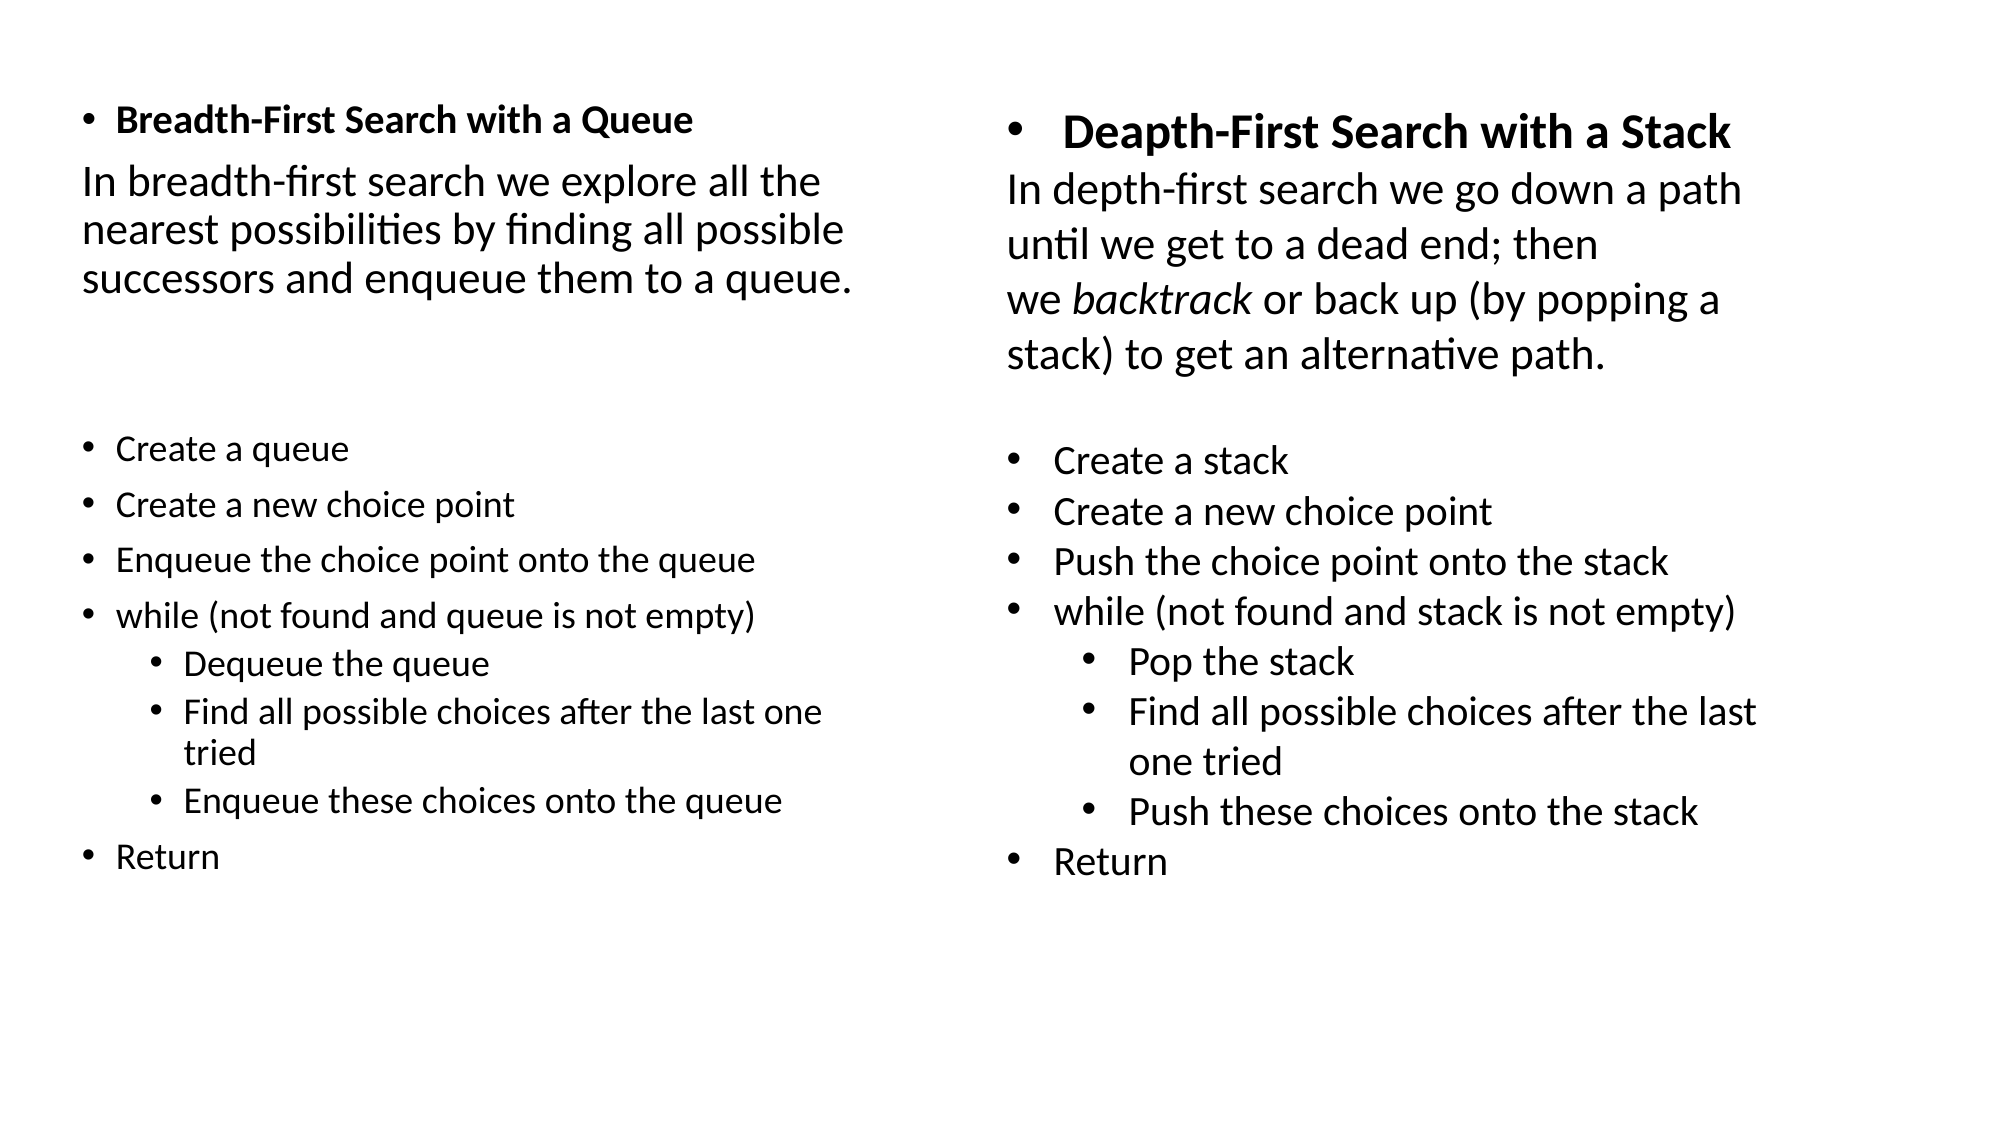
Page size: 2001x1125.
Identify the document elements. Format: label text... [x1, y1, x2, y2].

list Breadth-First Search with a Queue In breadth-first search we explore all the nearest possibilities by finding all possible successors and enqueue them to a queue. Create a queue Create a new choice point Enqueue the choice point onto the queue while (not found and queue is not empty) Dequeue the queue Find all possible choices after the last one tried Enqueue these choices onto the queue Return [66, 91, 870, 924]
text_box Deapth-First Search with a Stack In depth-first search we go down a path until we get to a dead end; then we backtrack or back up (by popping a stack) to get an alternative path. Create a stack Create a new choice point Push the choice point onto the stack while (not found and stack is not empty) Pop the stack Find all possible choices after the last one tried Push these choices onto the stack Return [991, 91, 1837, 936]
